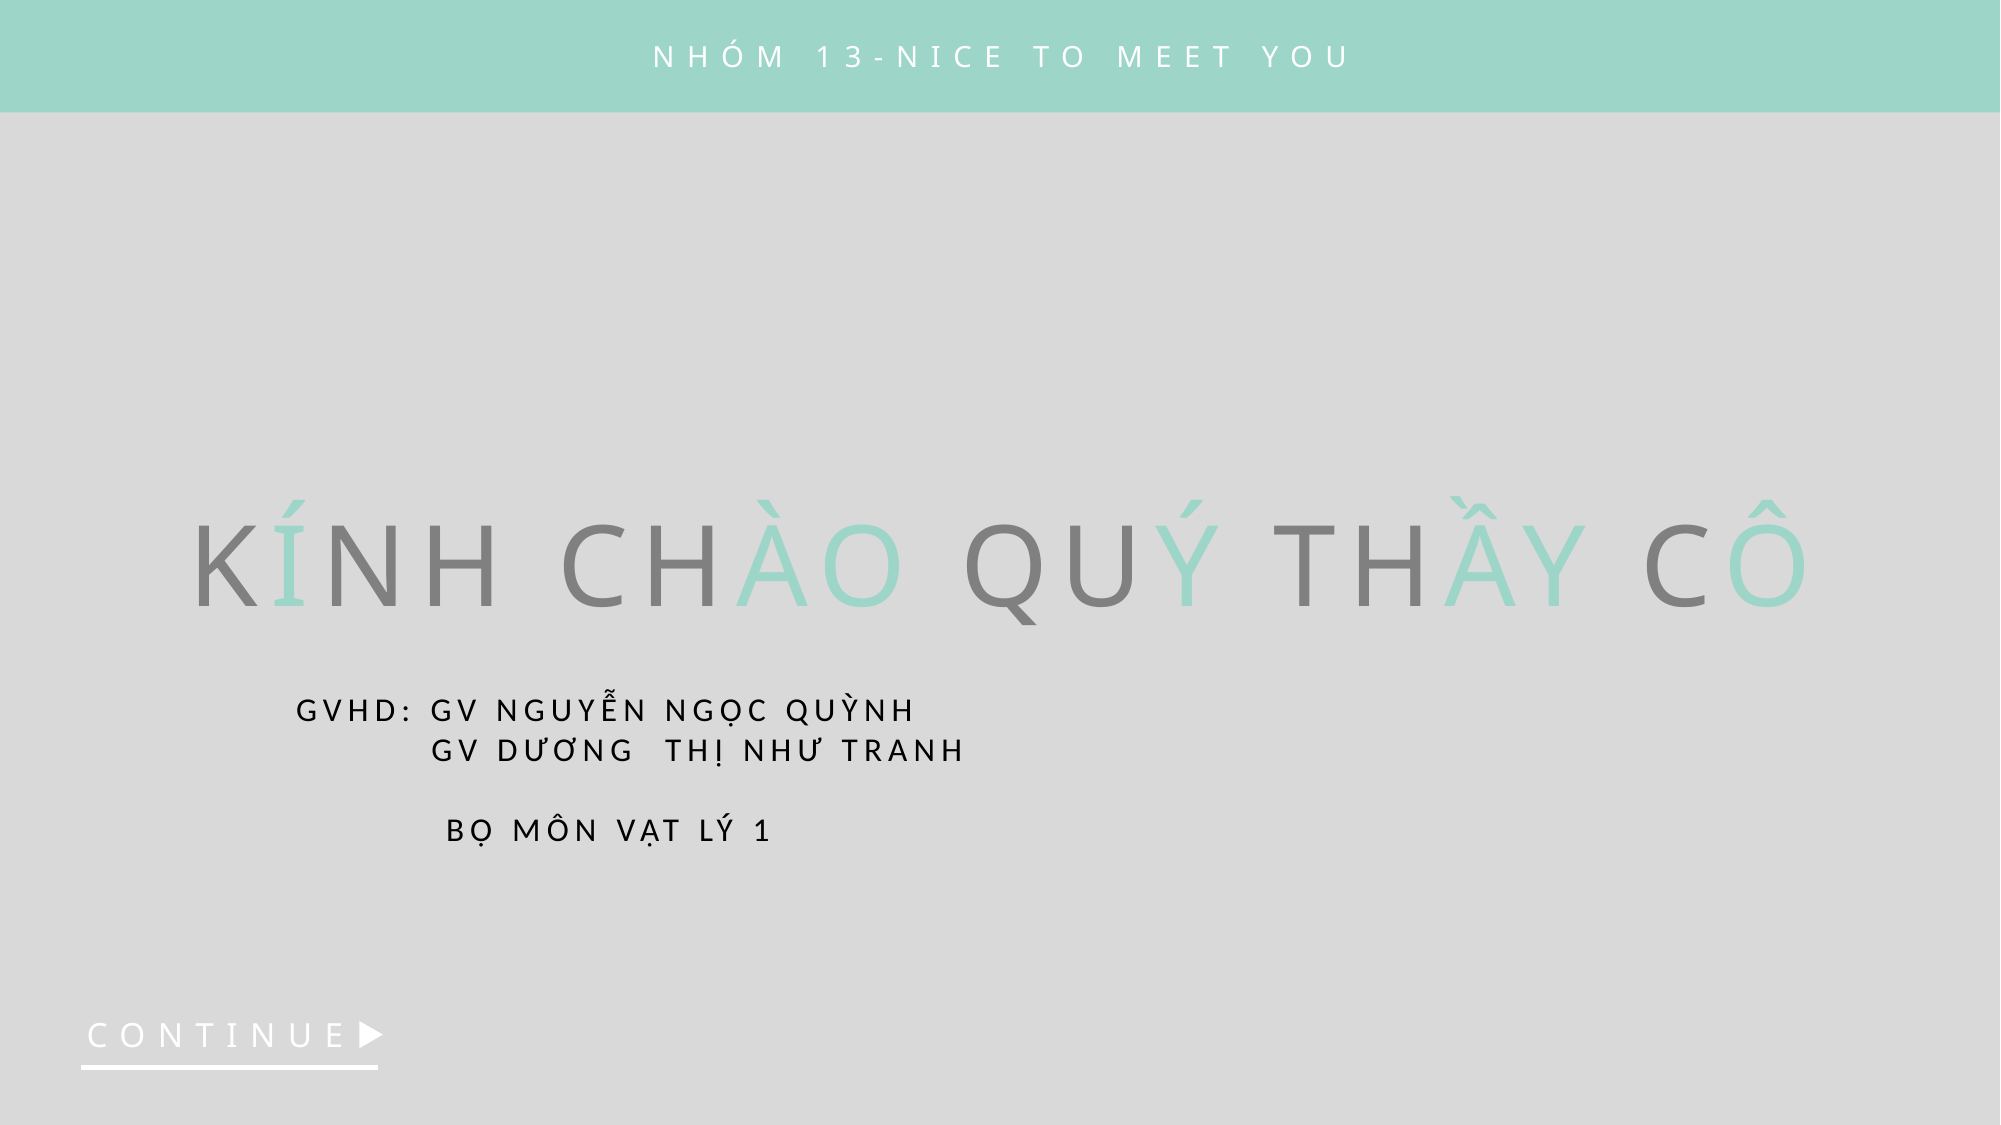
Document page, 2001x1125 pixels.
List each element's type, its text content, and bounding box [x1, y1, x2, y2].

text_box [358, 1019, 385, 1051]
text_box CONTINUE [71, 1007, 359, 1062]
text_box GVHD: GV NGUYỄN NGỌC QUỲNH GV DƯƠNG THỊ NHƯ TRANH BỘ MÔN VẬT LÝ 1 [237, 681, 979, 856]
text_box [0, 0, 2000, 113]
text_box KÍNH CHÀO QUÝ THẦY CÔ [174, 486, 1826, 637]
text_box NHÓM 13-NICE TO MEET YOU [637, 30, 1363, 81]
